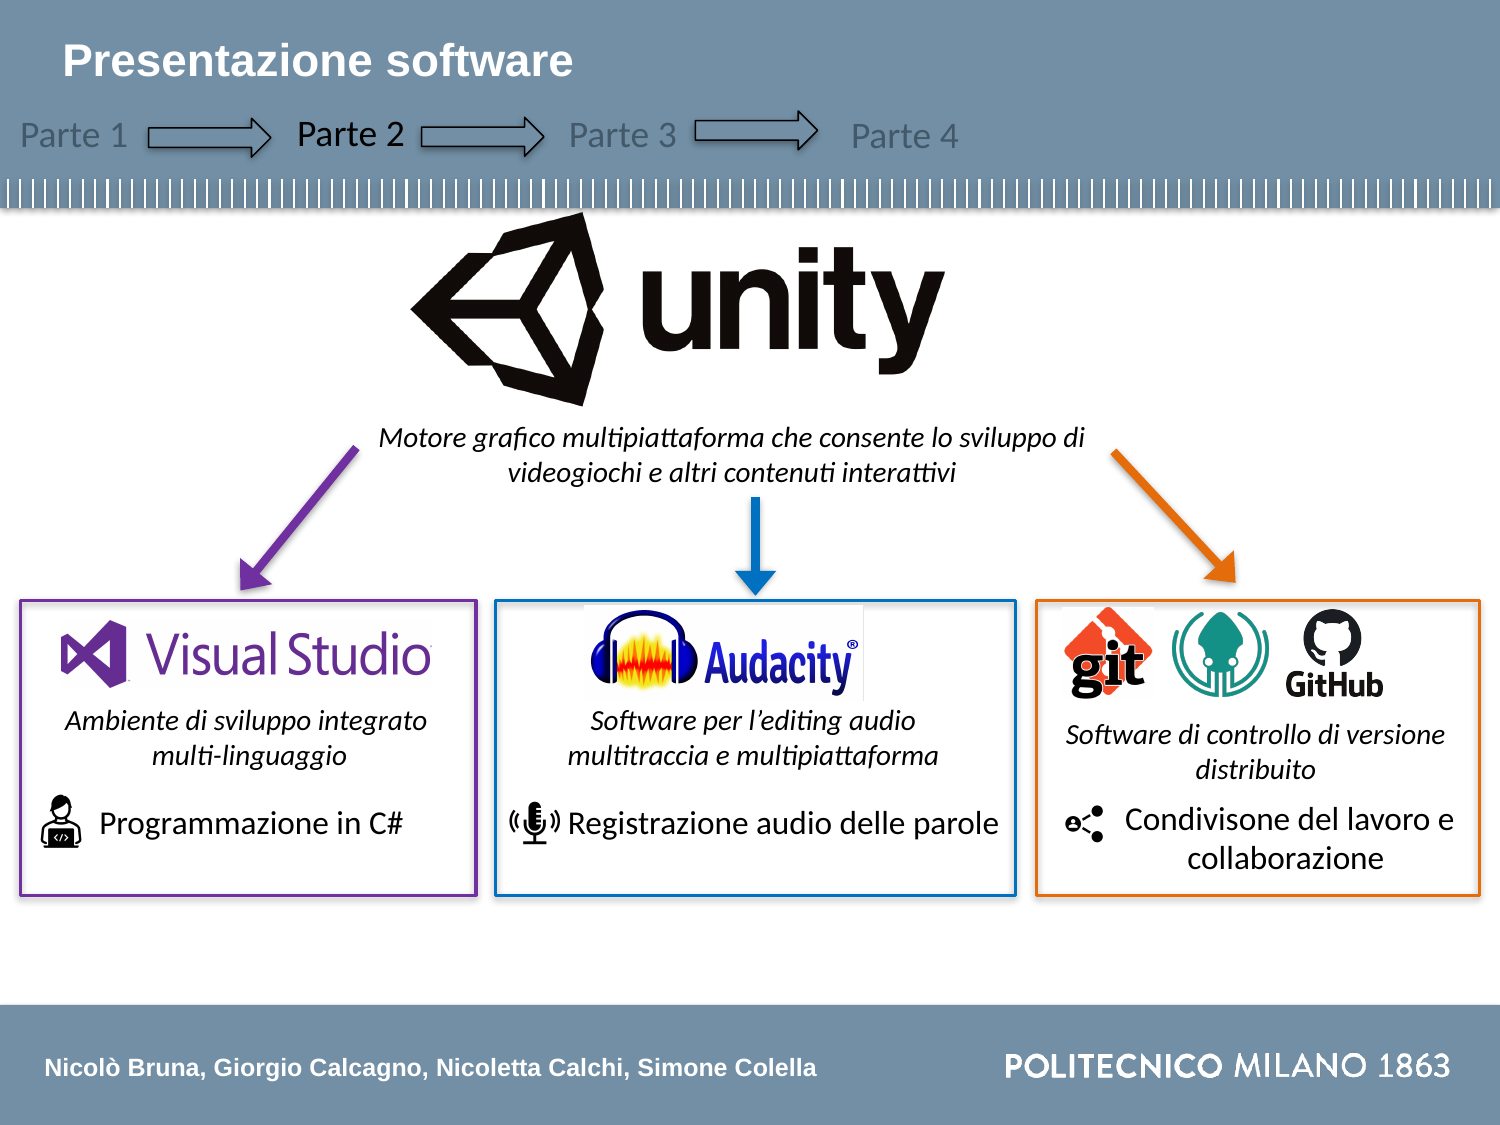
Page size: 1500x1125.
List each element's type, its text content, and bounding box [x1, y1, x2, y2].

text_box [240, 447, 357, 591]
picture [999, 1041, 1456, 1089]
text_box Parte 3 [554, 102, 757, 163]
text_box [694, 110, 819, 151]
text_box Parte 4 [836, 103, 1128, 164]
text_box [1113, 451, 1236, 584]
title Presentazione software [47, 22, 1455, 161]
picture [410, 212, 946, 407]
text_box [495, 600, 1017, 896]
text_box [420, 116, 545, 157]
text_box Parte 2 [282, 102, 554, 162]
text_box [147, 117, 272, 158]
text_box Parte 1 [5, 102, 292, 163]
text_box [0, 600, 493, 896]
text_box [1036, 600, 1480, 896]
picture [1172, 612, 1269, 697]
text_box Motore grafico multipiattaforma che consente lo sviluppo di videogiochi e altri contenuti interattivi [330, 411, 1134, 496]
